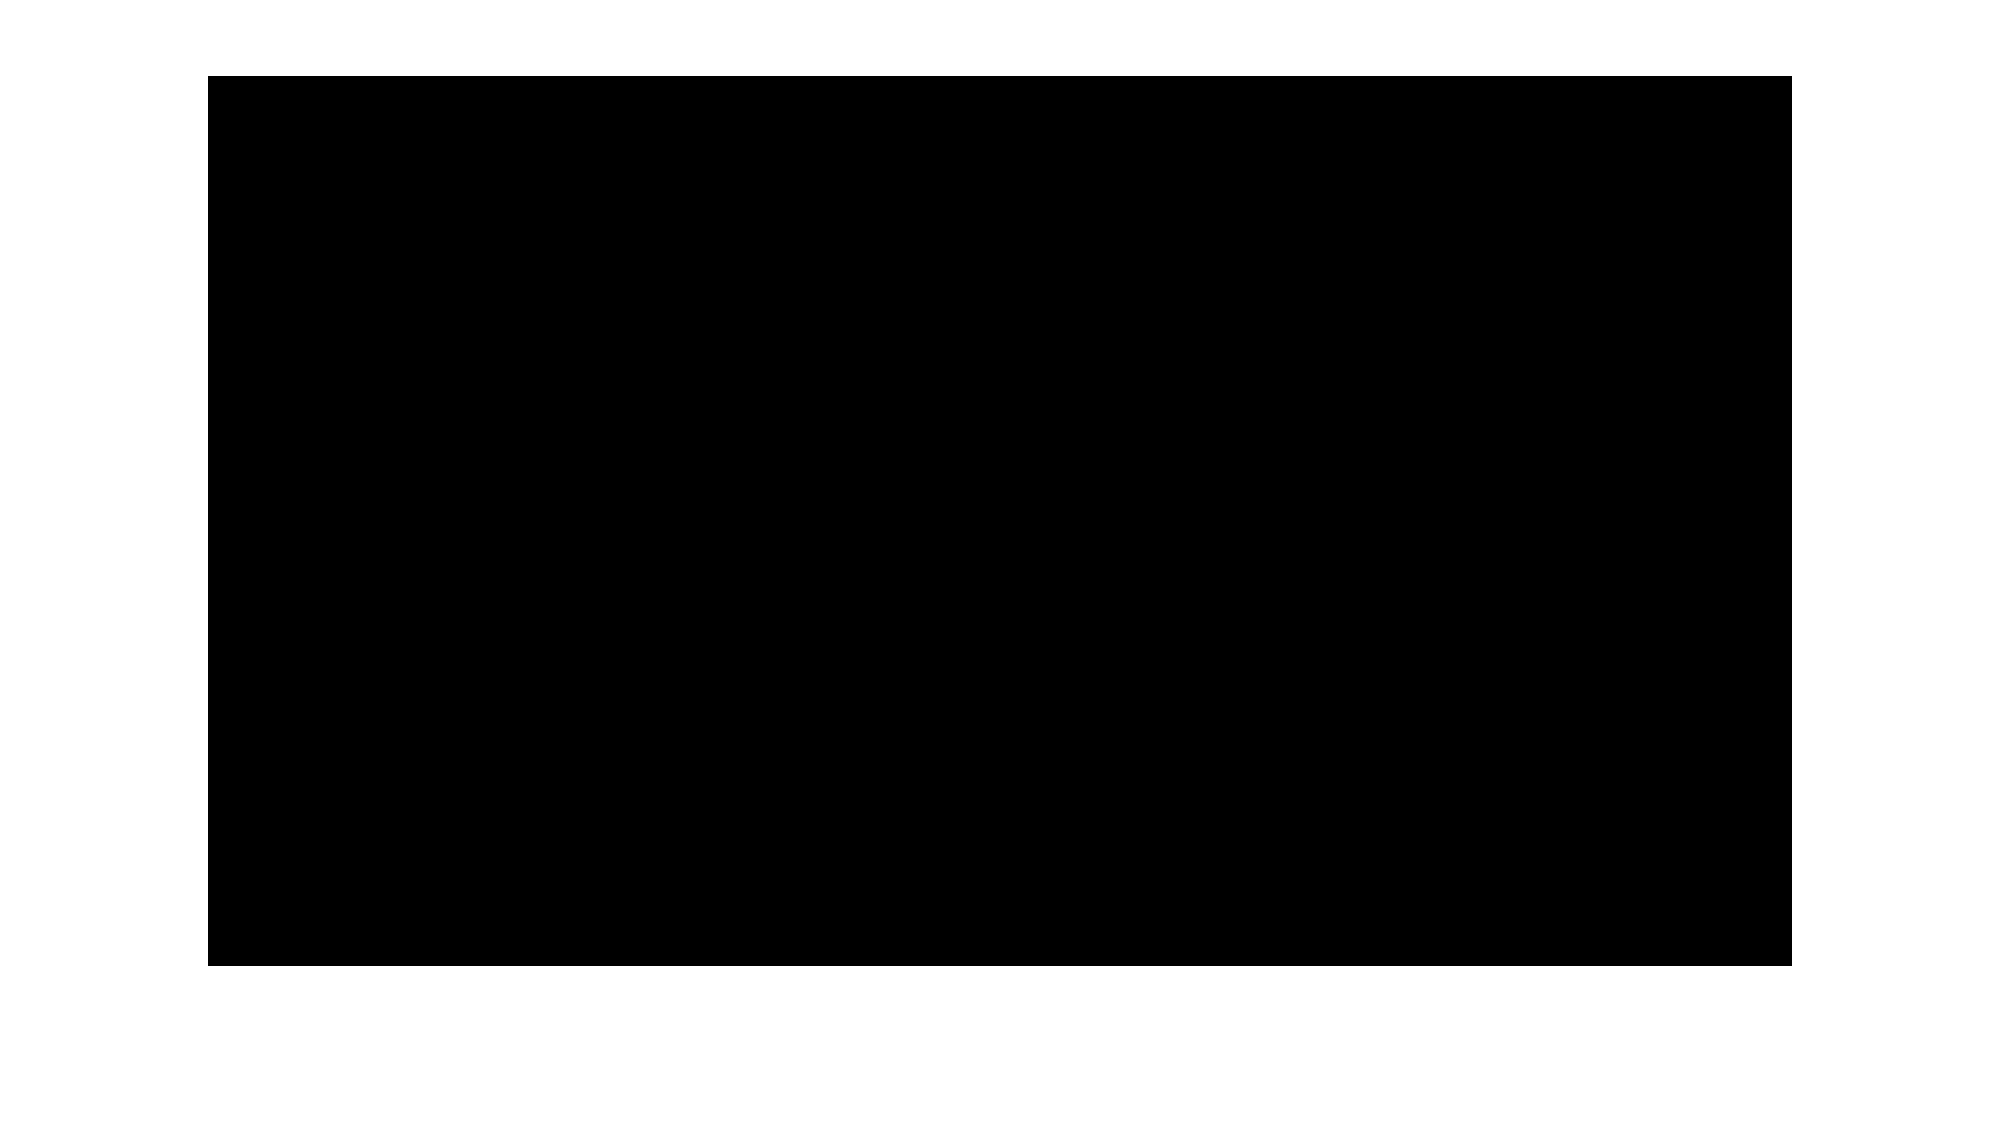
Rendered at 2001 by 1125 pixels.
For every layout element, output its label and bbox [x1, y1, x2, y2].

text_box [207, 74, 1793, 968]
